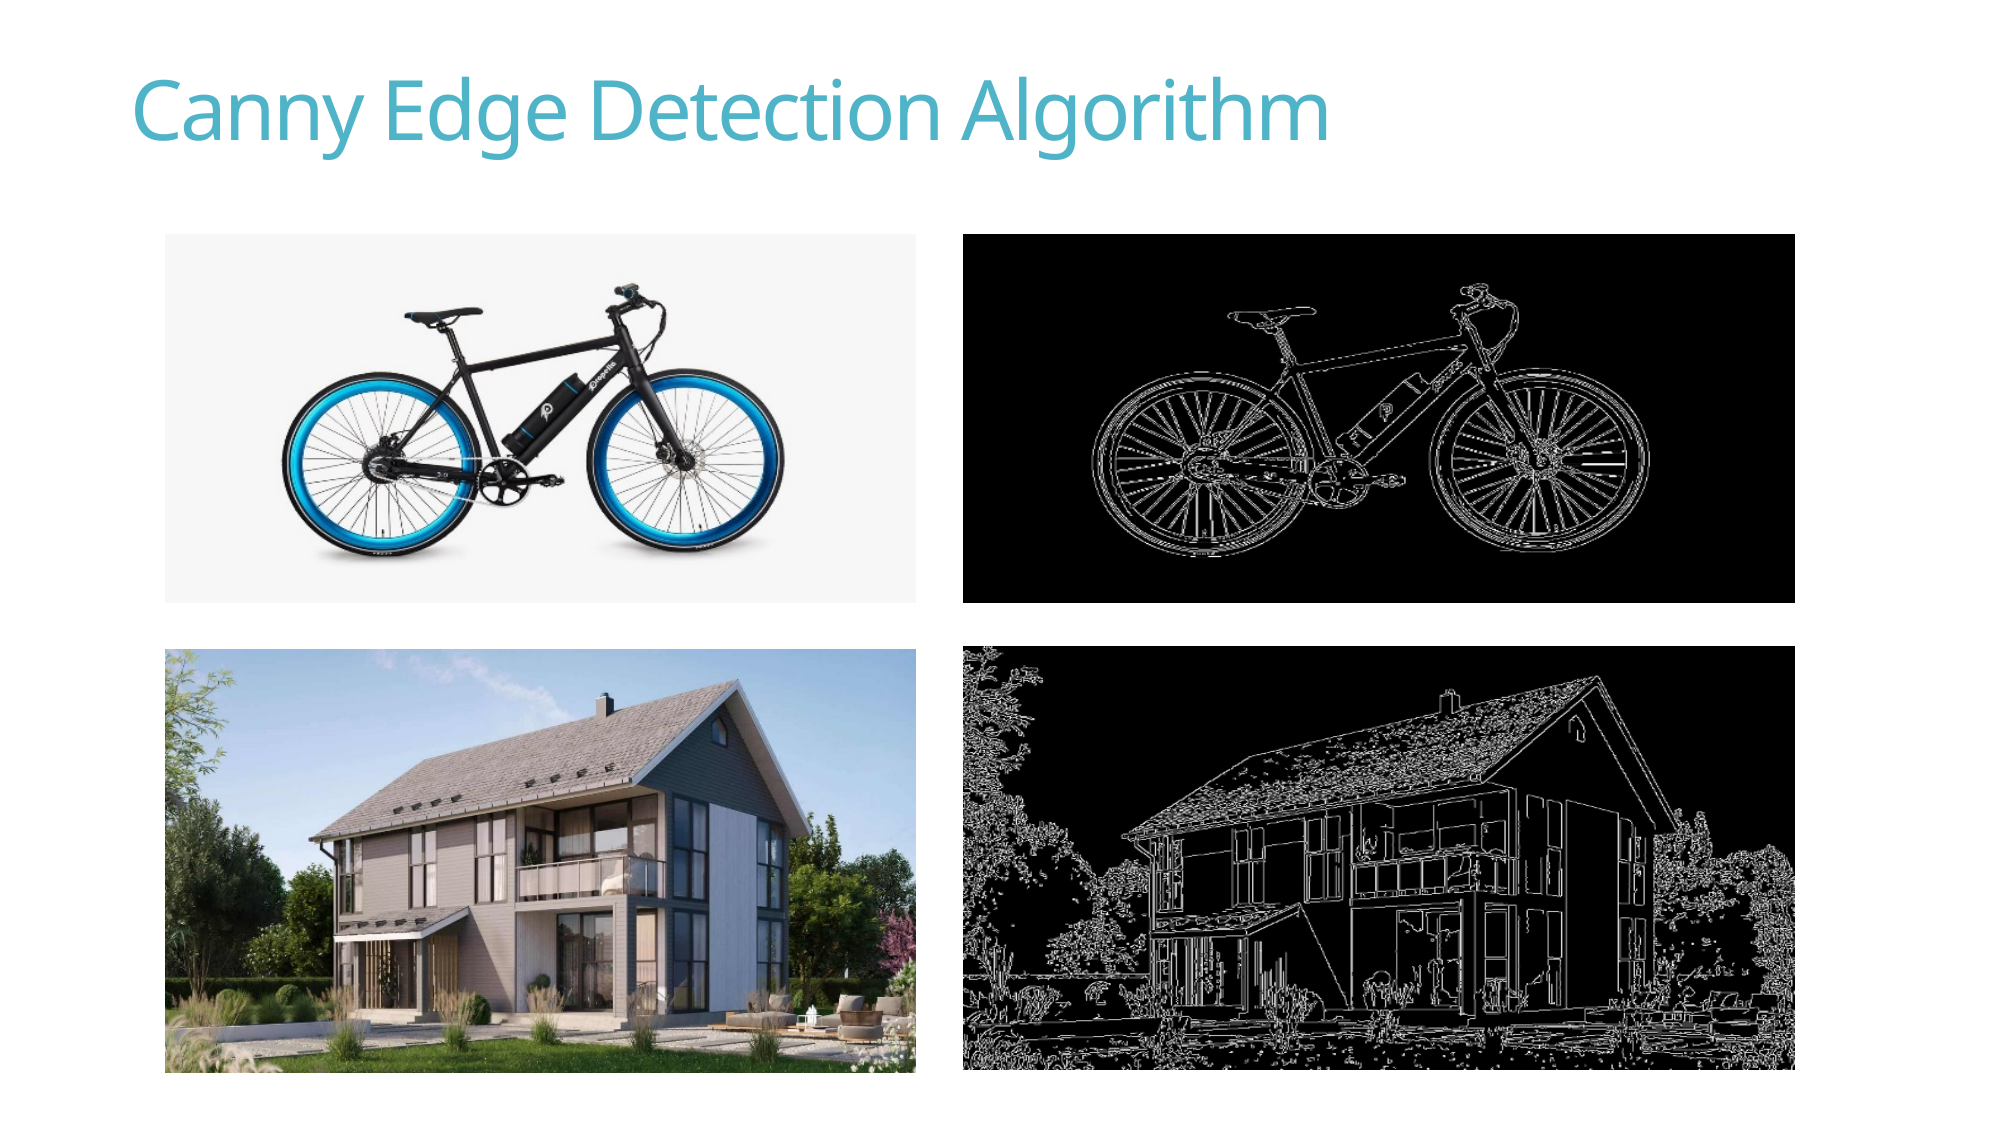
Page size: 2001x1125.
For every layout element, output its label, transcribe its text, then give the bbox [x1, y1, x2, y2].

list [165, 233, 916, 603]
text_box Canny Edge Detection Algorithm [115, 25, 1879, 203]
picture [962, 646, 1795, 1070]
picture [962, 233, 1795, 603]
picture [165, 649, 916, 1073]
